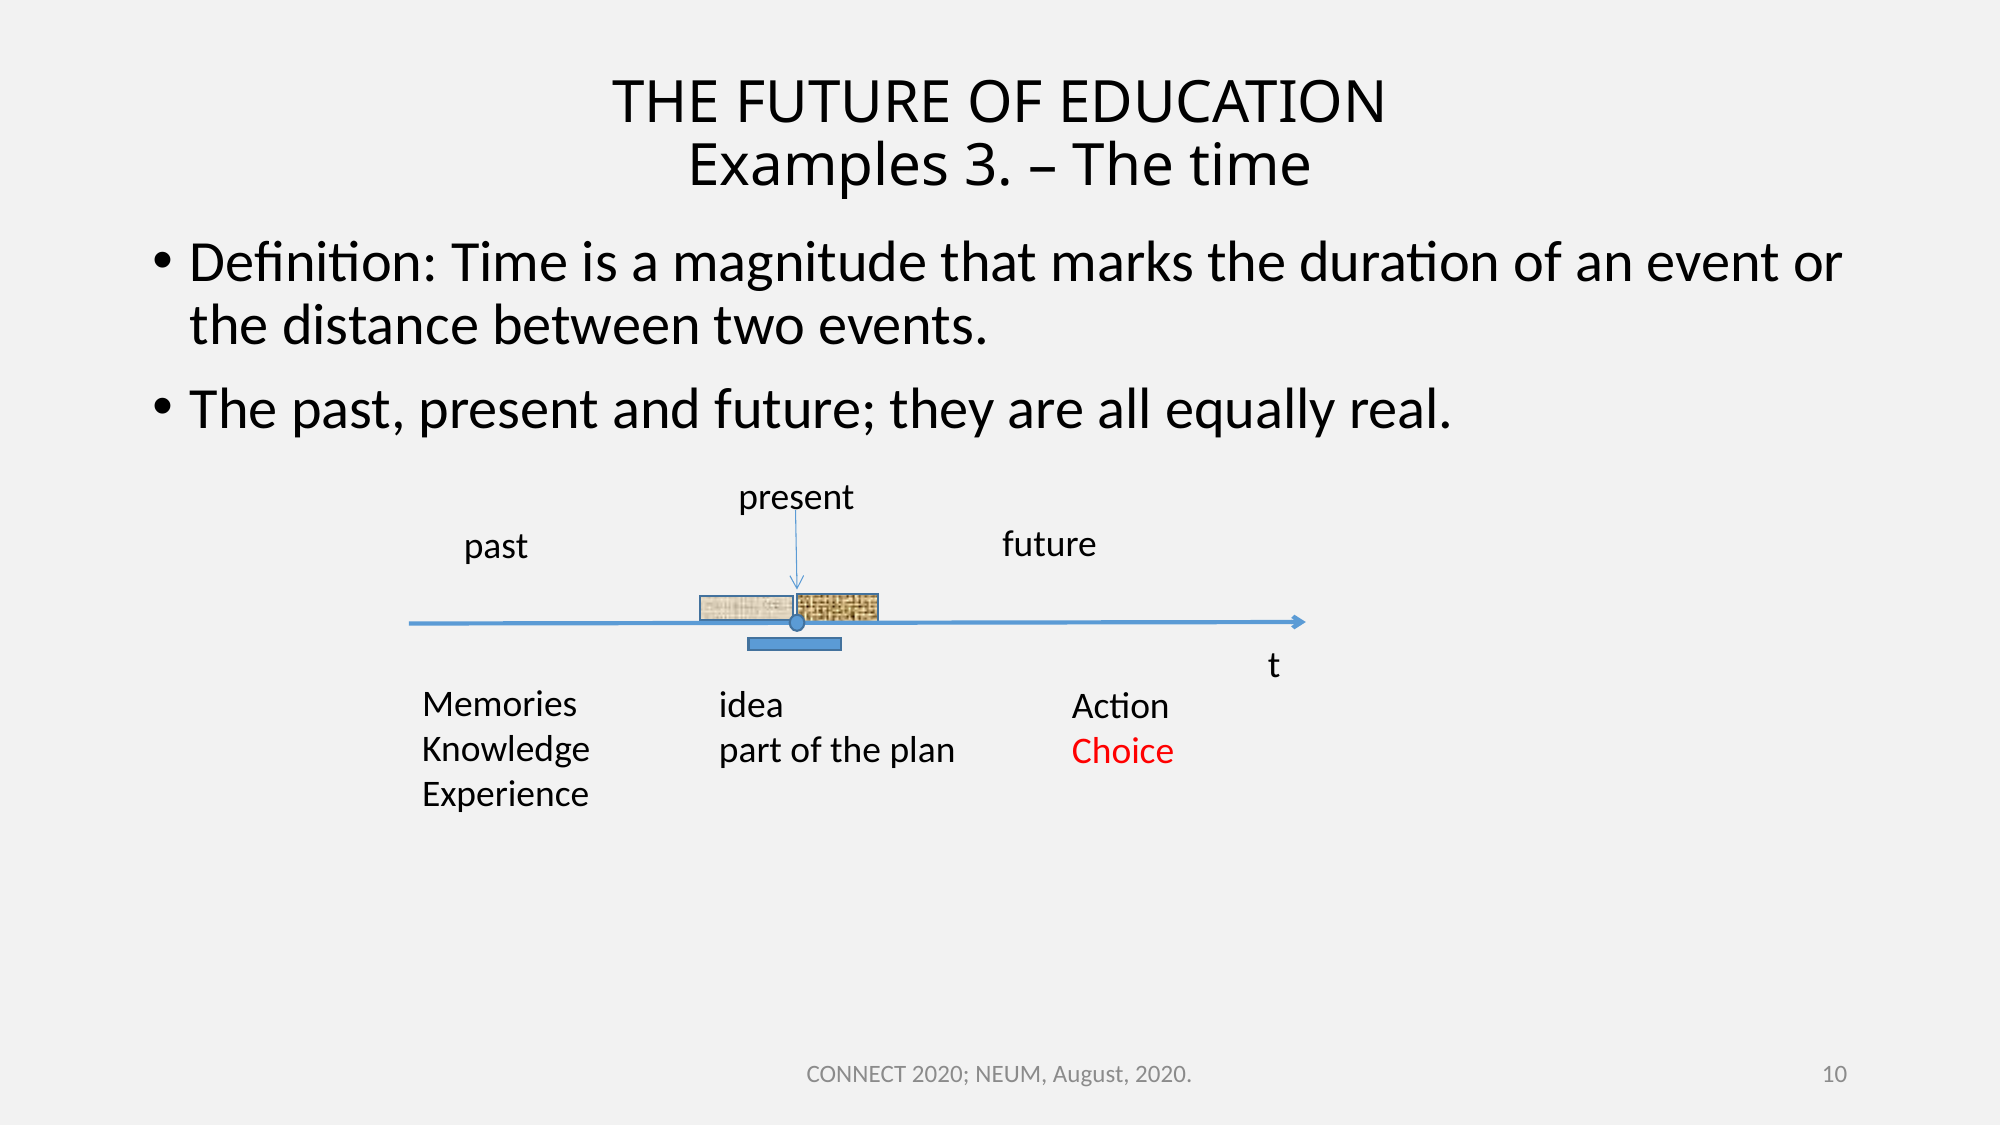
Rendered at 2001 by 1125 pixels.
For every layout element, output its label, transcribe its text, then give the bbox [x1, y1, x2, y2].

text_box Memories Knowledge Experience [407, 671, 674, 822]
list Definition: Time is a magnitude that marks the duration of an event or the distance between two events. The past, present and future; they are all equally real. [137, 223, 1863, 1014]
text_box [788, 613, 806, 622]
text_box [788, 624, 806, 632]
text_box future [987, 511, 1112, 572]
text_box Action Choice [1057, 673, 1190, 779]
text_box idea part of the plan [704, 672, 971, 822]
slide_number 10 [1412, 1042, 1863, 1103]
footer CONNECT 2020; NEUM, August, 2020. [662, 1042, 1338, 1103]
text_box present [723, 464, 872, 525]
text_box past [448, 513, 544, 573]
title THE FUTURE OF EDUCATION Examples 3. – The time [137, 59, 1863, 211]
text_box t [1253, 632, 1296, 693]
text_box [747, 637, 842, 651]
